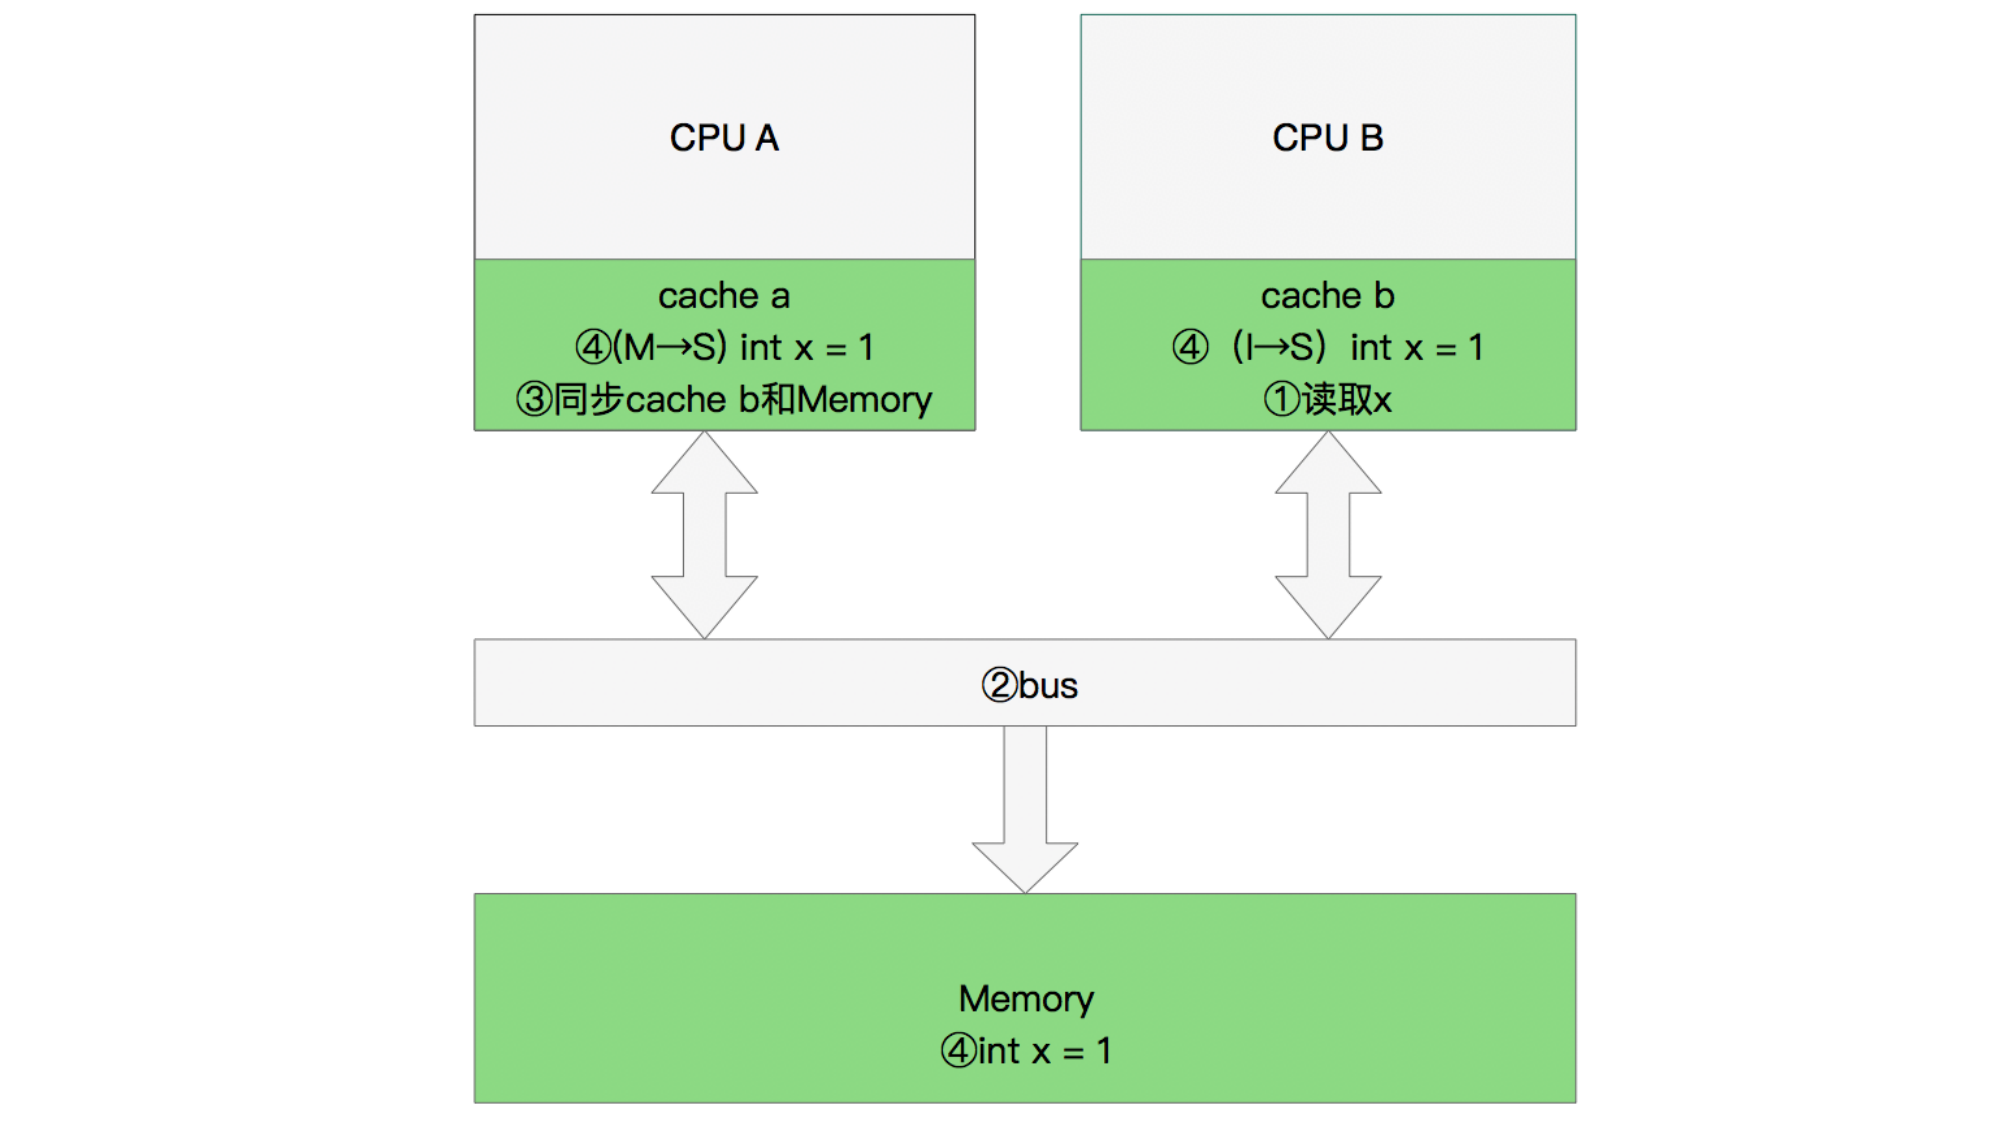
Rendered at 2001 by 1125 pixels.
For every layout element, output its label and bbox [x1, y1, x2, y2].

picture [458, 0, 1625, 1125]
